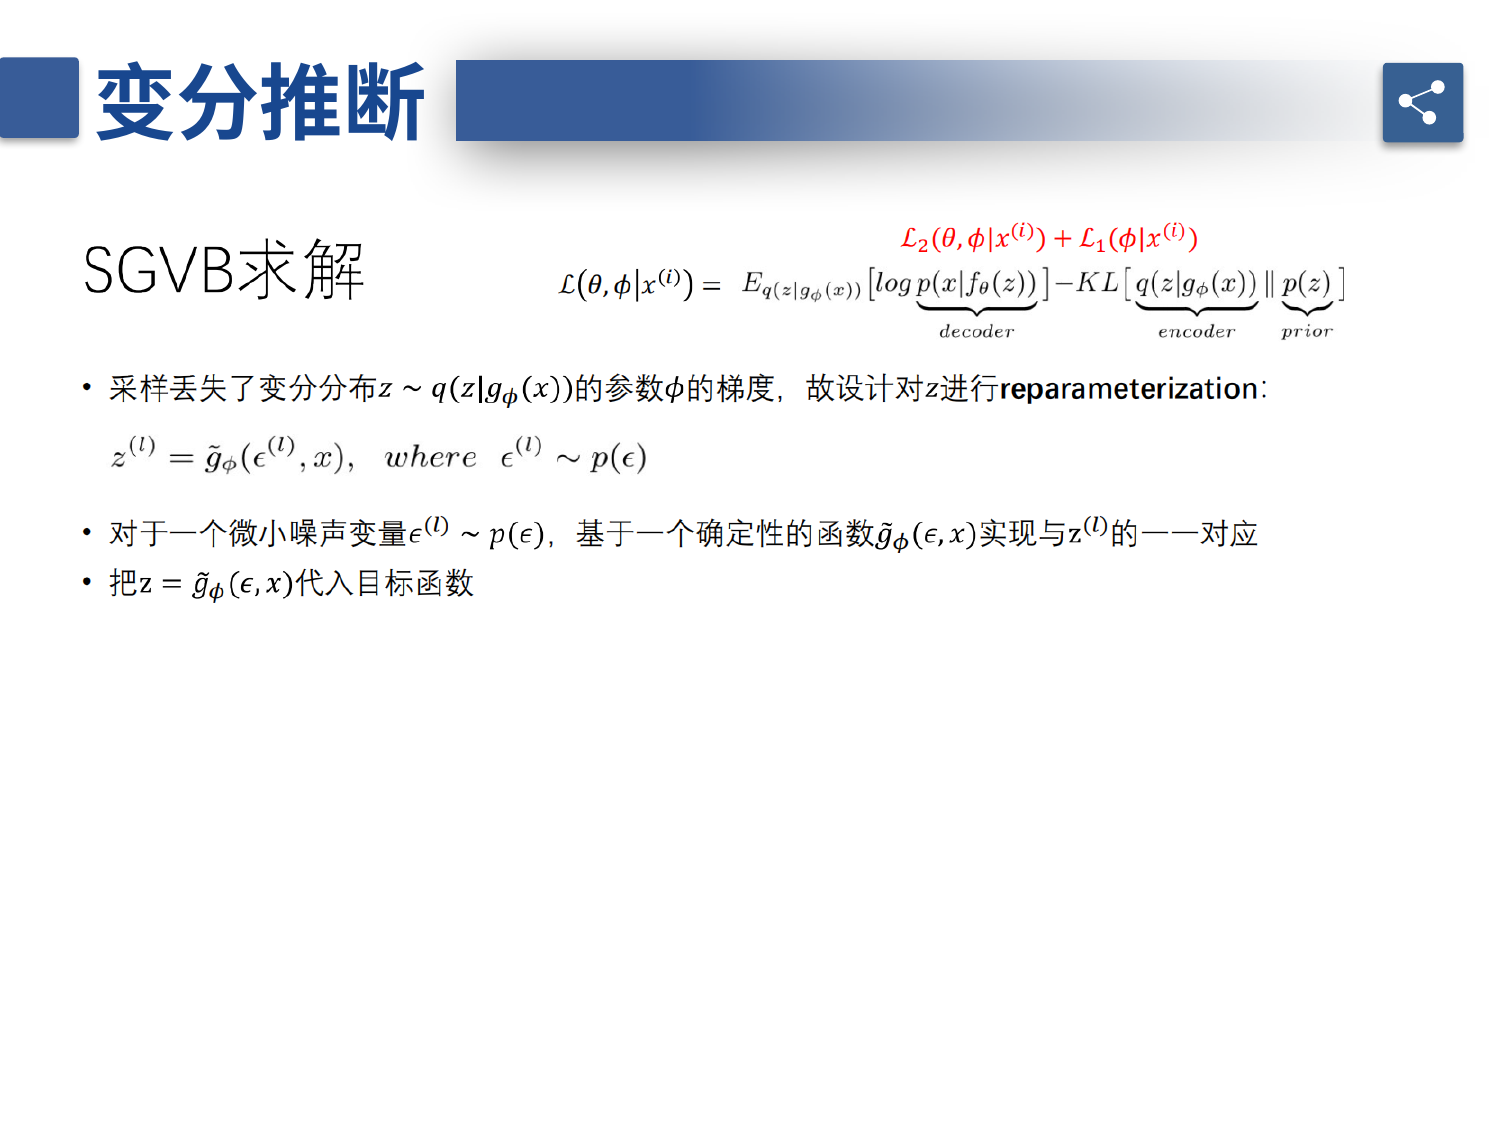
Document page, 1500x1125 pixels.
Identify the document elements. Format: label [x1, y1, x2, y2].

picture [78, 200, 1353, 624]
text_box [0, 42, 1464, 160]
